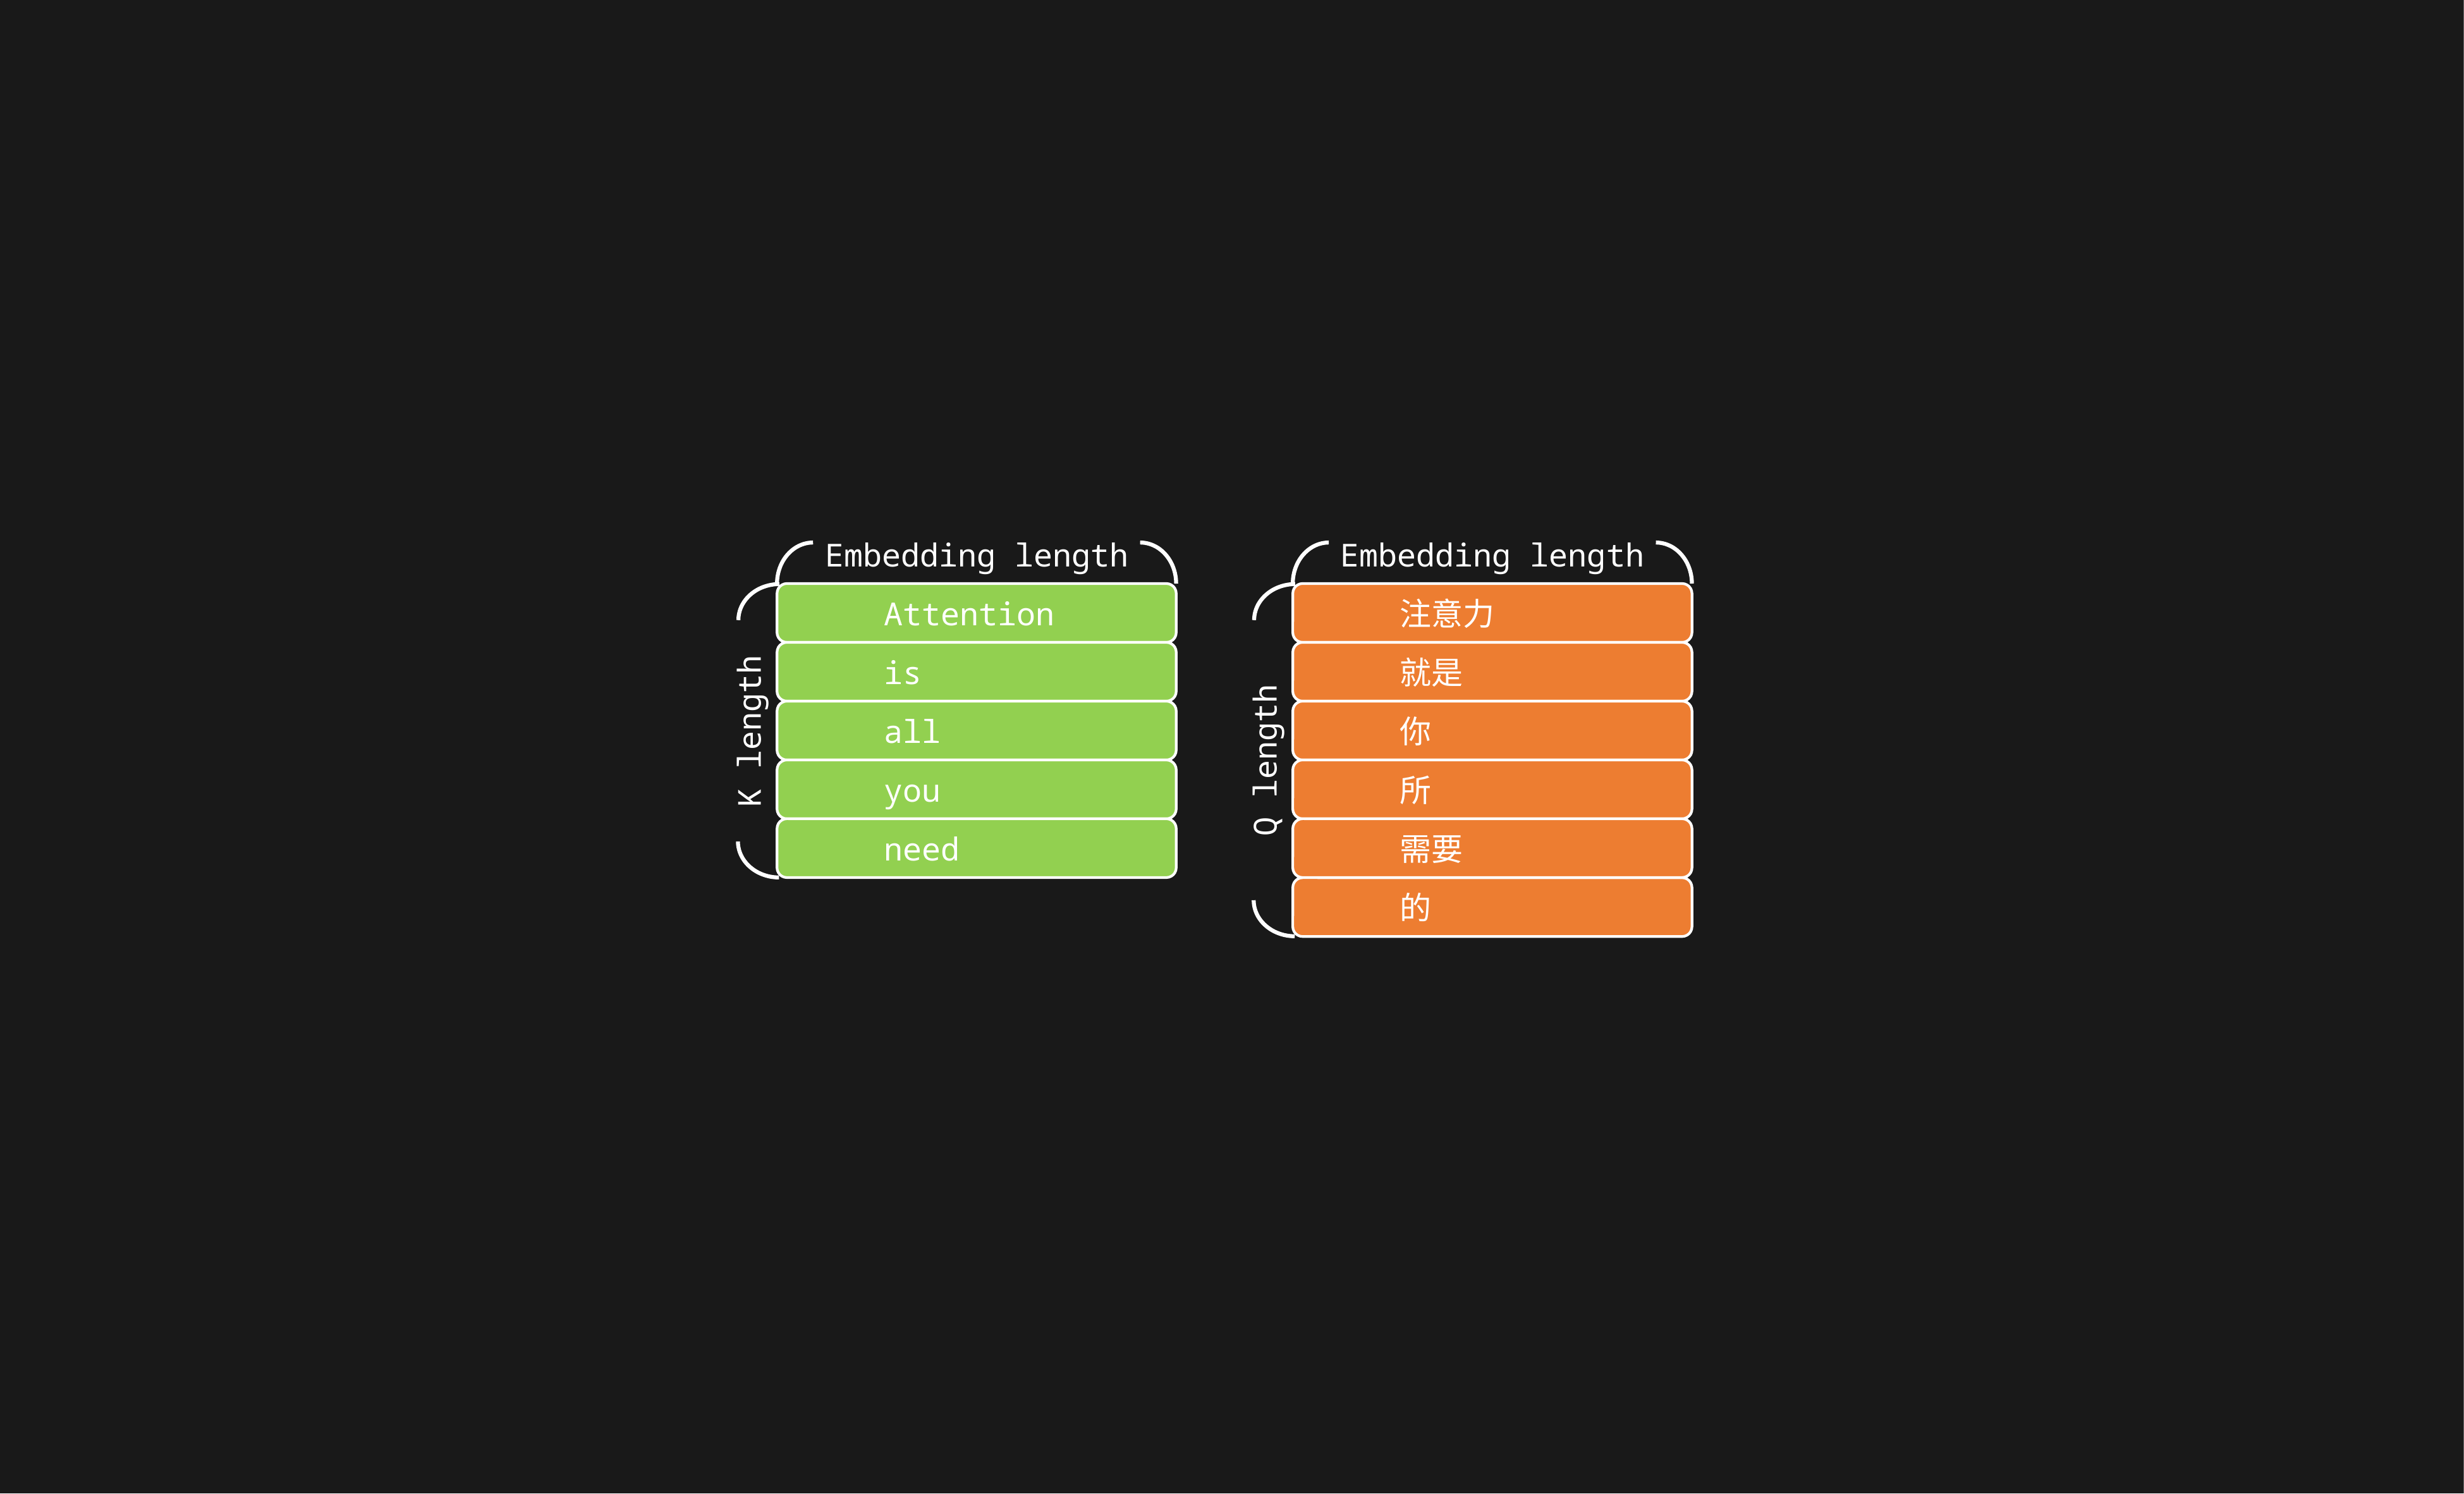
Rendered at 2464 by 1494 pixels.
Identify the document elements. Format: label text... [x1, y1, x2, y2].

text_box [1170, 579, 1177, 584]
text_box Embedding length [776, 524, 1177, 585]
text_box 注意力 [1336, 584, 1693, 642]
text_box Embedding length [1292, 524, 1693, 585]
text_box 的 [1298, 877, 1693, 938]
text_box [1234, 584, 1336, 936]
text_box need [783, 817, 1177, 879]
text_box 需要 [1336, 817, 1693, 878]
text_box you [820, 759, 1177, 819]
text_box Attention [820, 584, 1177, 642]
text_box 你 [1336, 700, 1693, 760]
text_box all [820, 700, 1177, 760]
text_box 所 [1336, 759, 1693, 819]
text_box 就是 [1336, 641, 1693, 701]
text_box is [820, 641, 1177, 701]
text_box [1686, 579, 1693, 584]
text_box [719, 584, 820, 878]
